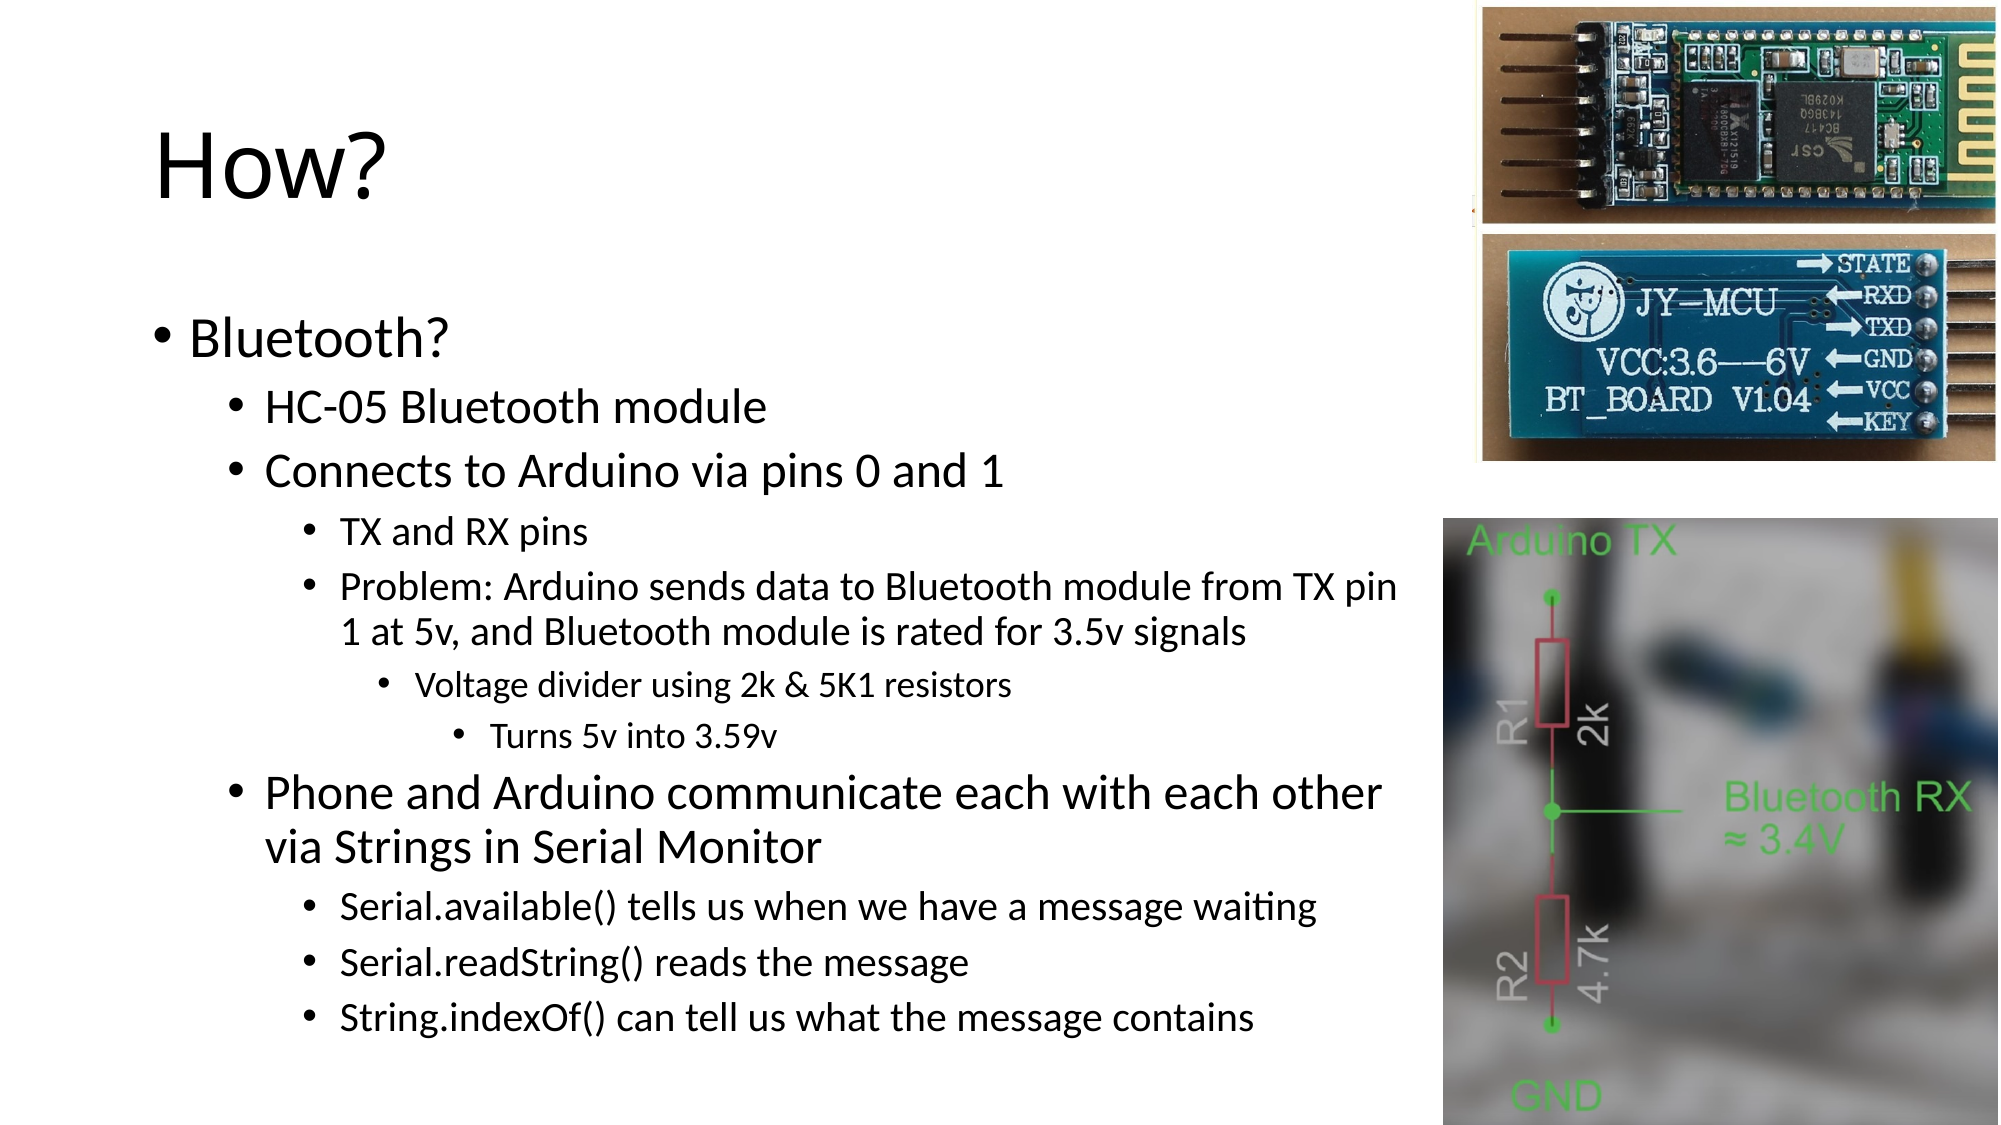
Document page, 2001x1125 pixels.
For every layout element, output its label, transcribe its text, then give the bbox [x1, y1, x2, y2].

list Bluetooth? HC-05 Bluetooth module Connects to Arduino via pins 0 and 1 TX and RX pins Problem: Arduino sends data to Bluetooth module from TX pin 1 at 5v, and Bluetooth module is rated for 3.5v signals Voltage divider using 2k & 5K1 resistors Turns 5v into 3.59v Phone and Arduino communicate each with each other via Strings in Serial Monitor Serial.available() tells us when we have a message waiting Serial.readString() reads the message String.indexOf() can tell us what the message contains [137, 299, 1444, 1125]
picture [1472, 0, 2000, 463]
picture [1443, 518, 1998, 1125]
title How? [137, 59, 1472, 278]
